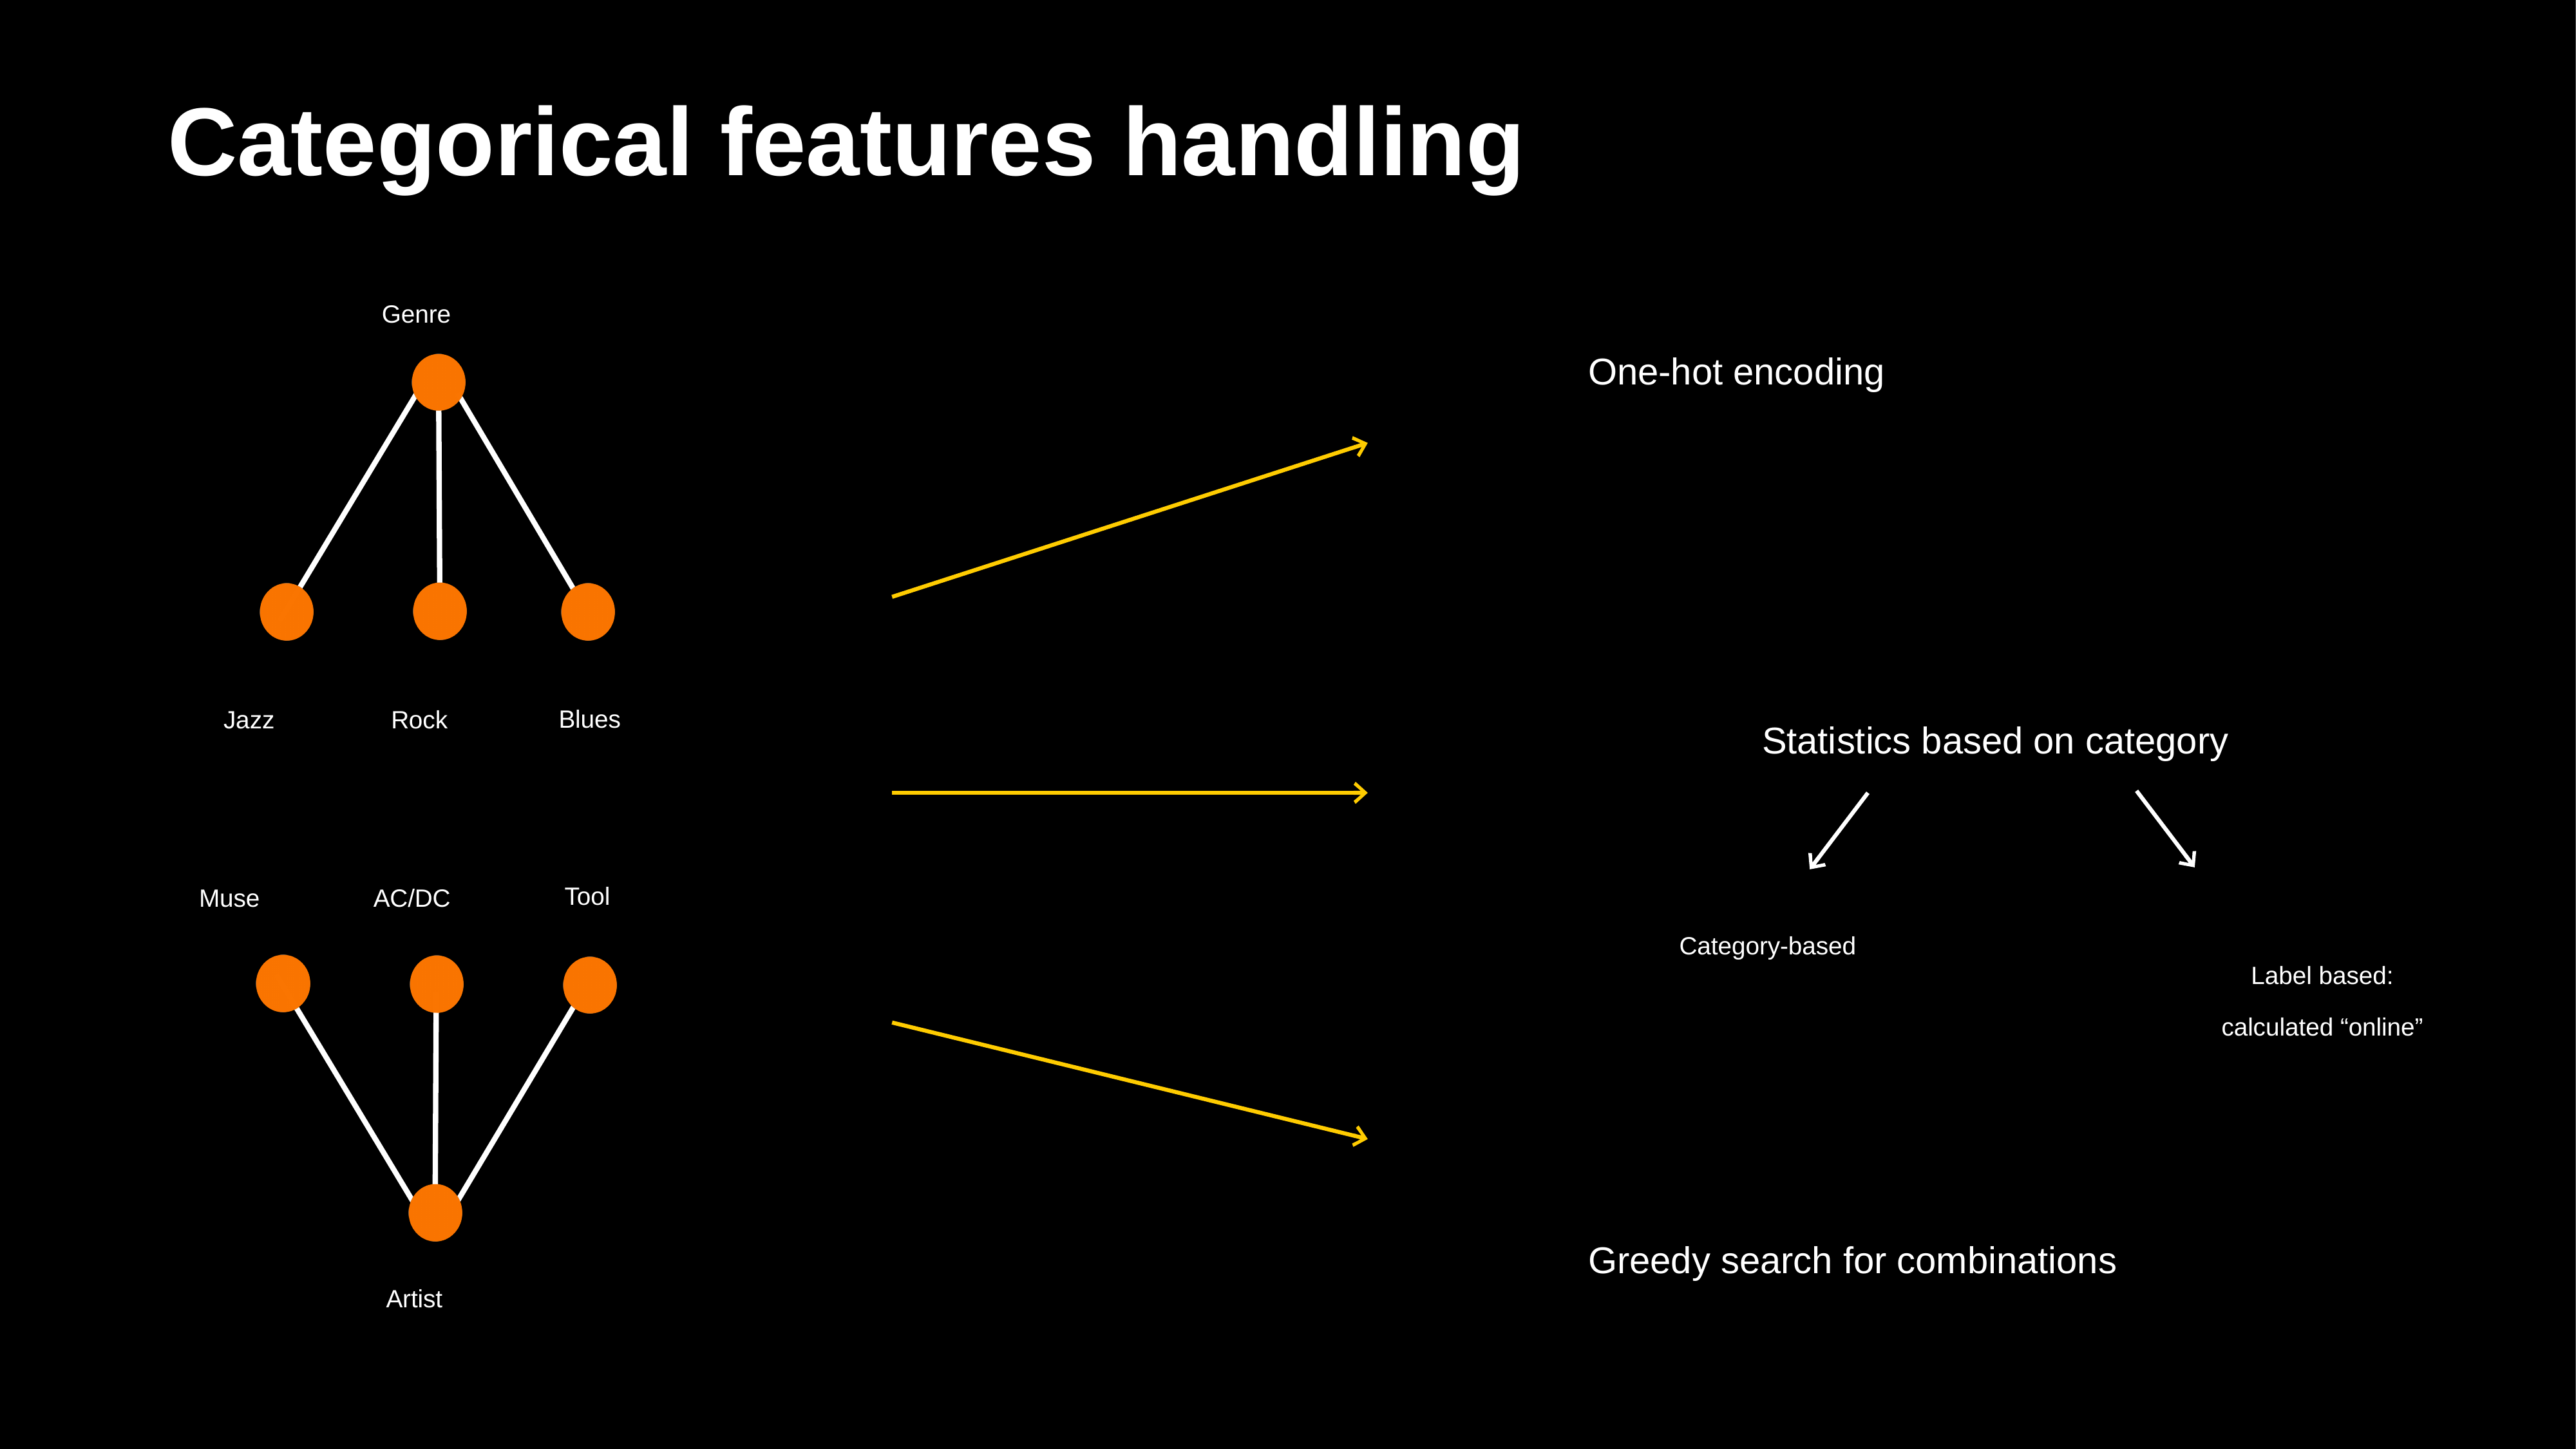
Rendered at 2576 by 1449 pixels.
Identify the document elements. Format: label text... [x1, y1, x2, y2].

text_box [194, 834, 800, 1323]
picture [412, 583, 469, 640]
picture [410, 354, 468, 411]
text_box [1810, 792, 1868, 869]
text_box One-hot encoding [1584, 317, 2291, 407]
picture [559, 583, 616, 641]
text_box Statistics based on category [1757, 687, 2233, 775]
text_box Label based: calculated “online” [2127, 940, 2517, 1052]
text_box Jazz [219, 655, 416, 744]
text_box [892, 442, 1368, 1139]
title Categorical features handling [167, 57, 2411, 212]
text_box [2136, 790, 2195, 867]
text_box Blues [554, 654, 885, 743]
text_box Genre [377, 249, 567, 338]
picture [258, 583, 316, 641]
text_box Greedy search for combinations [1584, 1206, 2275, 1295]
text_box Category-based [1540, 882, 1996, 971]
text_box Rock [416, 655, 607, 744]
